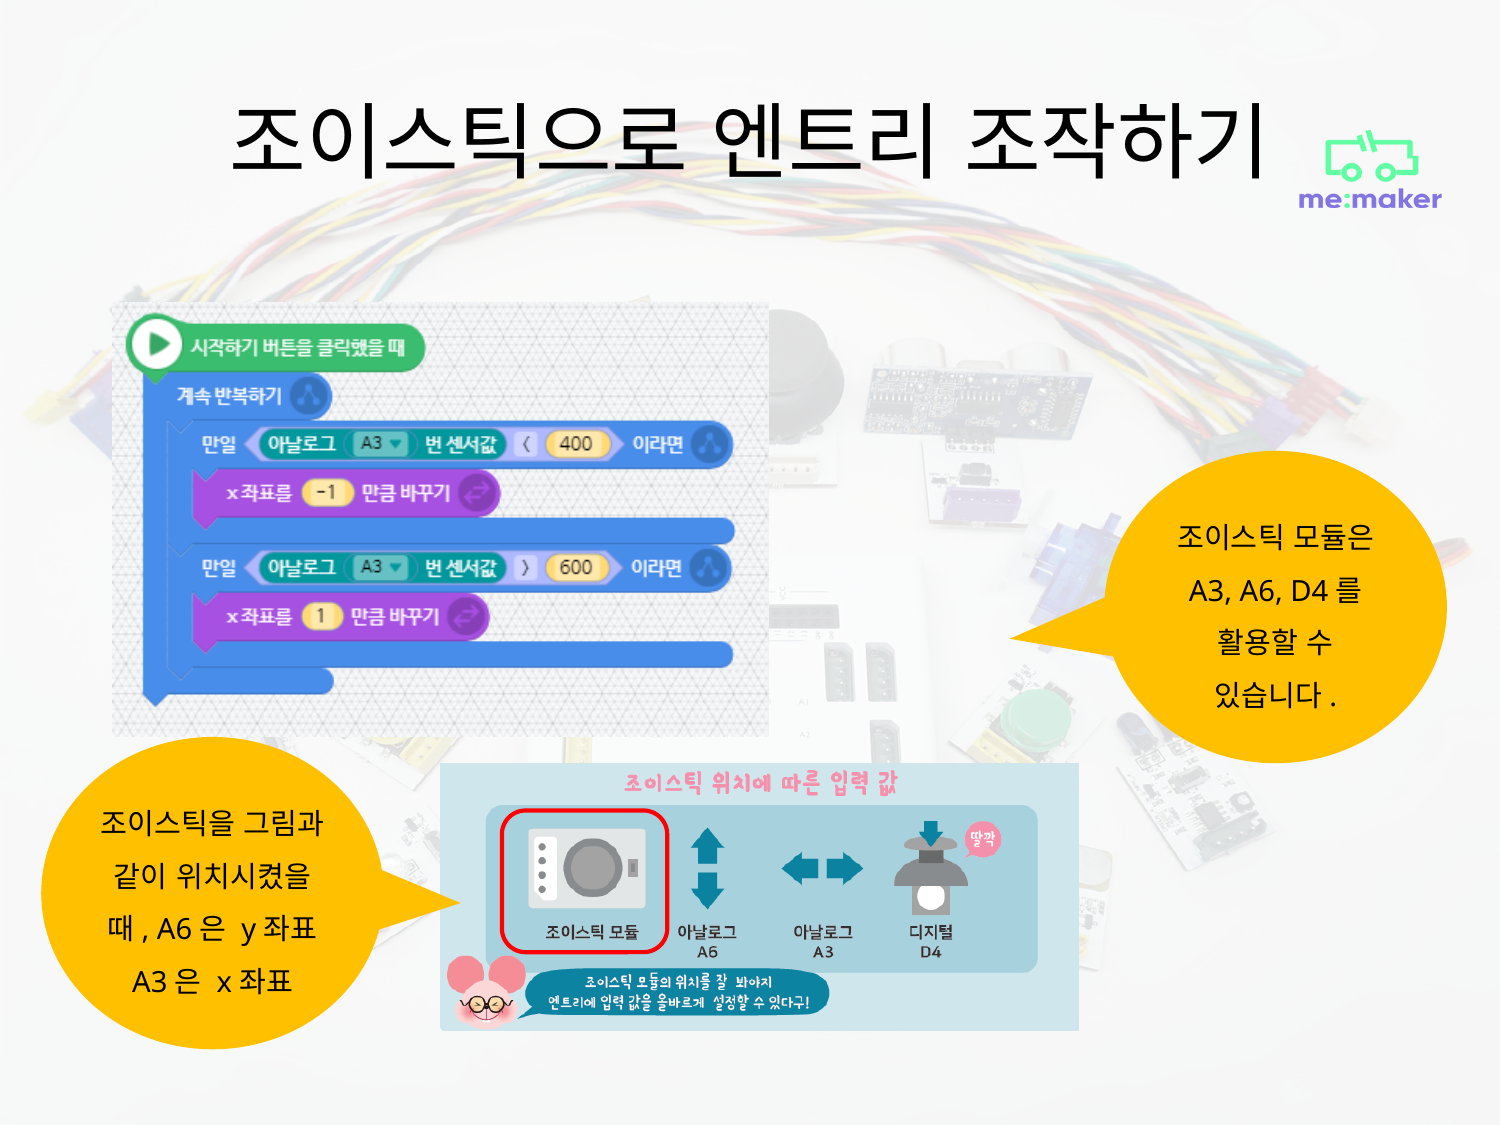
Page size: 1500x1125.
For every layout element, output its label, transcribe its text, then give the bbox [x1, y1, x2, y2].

picture [0, 0, 1500, 1125]
text_box 조이스틱을 그림과 같이 위치시켰을 때, A6은 y좌표 A3은 x좌표 [39, 745, 434, 1052]
text_box 조이스틱 모듈은 A3, A6, D4를 활용할 수 있습니다. [1007, 448, 1450, 766]
title 조이스틱으로 엔트리 조작하기 [75, 45, 1425, 233]
